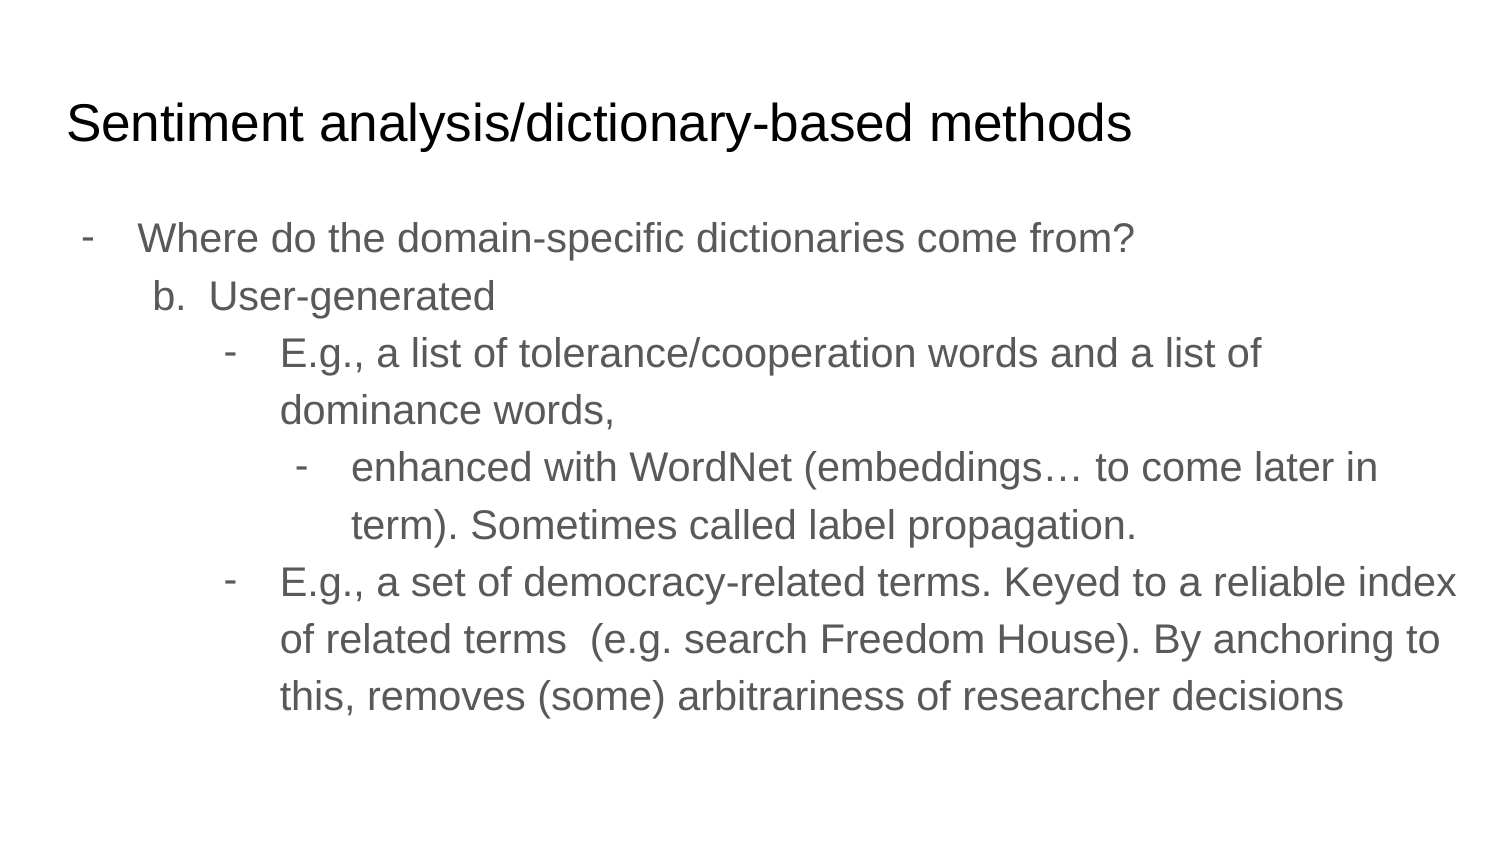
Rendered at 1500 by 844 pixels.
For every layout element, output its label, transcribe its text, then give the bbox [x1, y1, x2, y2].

list Where do the domain-specific dictionaries come from? User-generated E.g., a list of tolerance/cooperation words and a list of dominance words, enhanced with WordNet (embeddings… to come later in term). Sometimes called label propagation. E.g., a set of democracy-related terms. Keyed to a reliable index of related terms (e.g. search Freedom House). By anchoring to this, removes (some) arbitrariness of researcher decisions [51, 189, 1488, 780]
title Sentiment analysis/dictionary-based methods [51, 72, 1449, 167]
